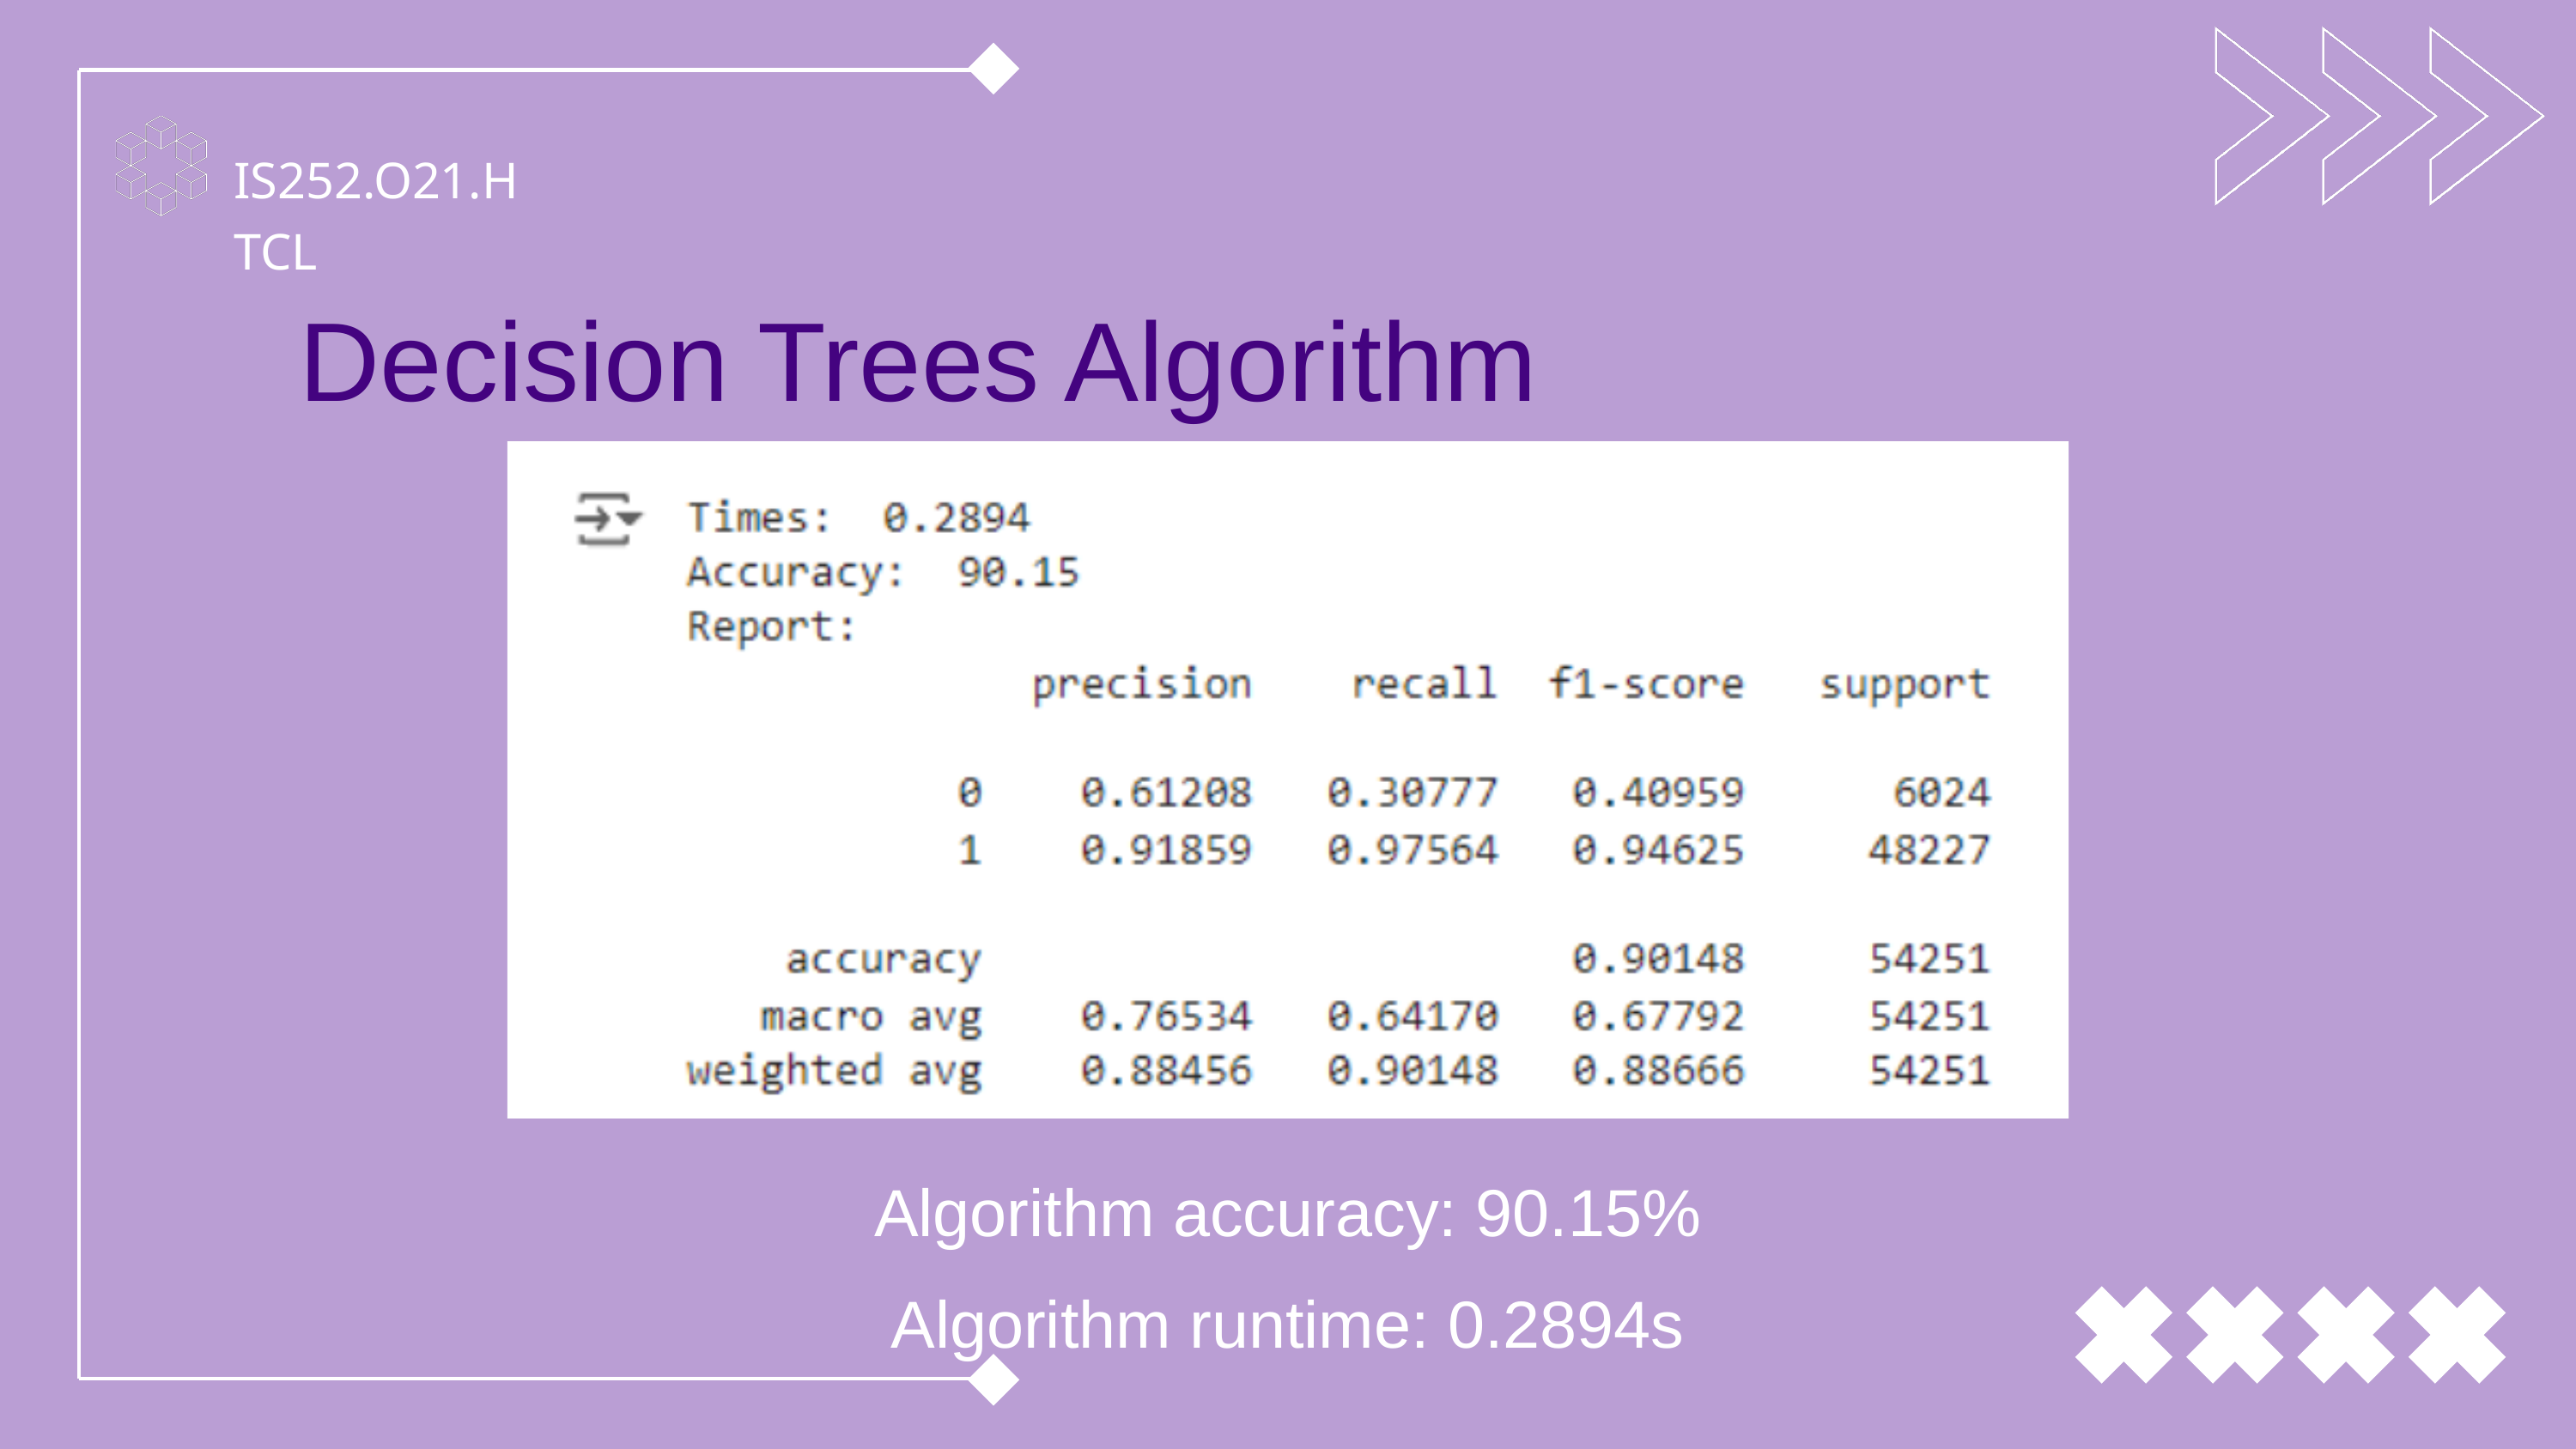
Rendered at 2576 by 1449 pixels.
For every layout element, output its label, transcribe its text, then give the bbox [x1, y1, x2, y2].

text_box [2215, 26, 2545, 206]
text_box Decision Trees Algorithm [1023, 264, 1692, 424]
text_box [115, 115, 530, 217]
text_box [2052, 1264, 2529, 1406]
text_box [78, 42, 1020, 1406]
text_box [1023, 441, 2069, 1119]
text_box Algorithm accuracy: 90.15% Algorithm runtime: 0.2894s [1023, 1137, 1731, 1361]
